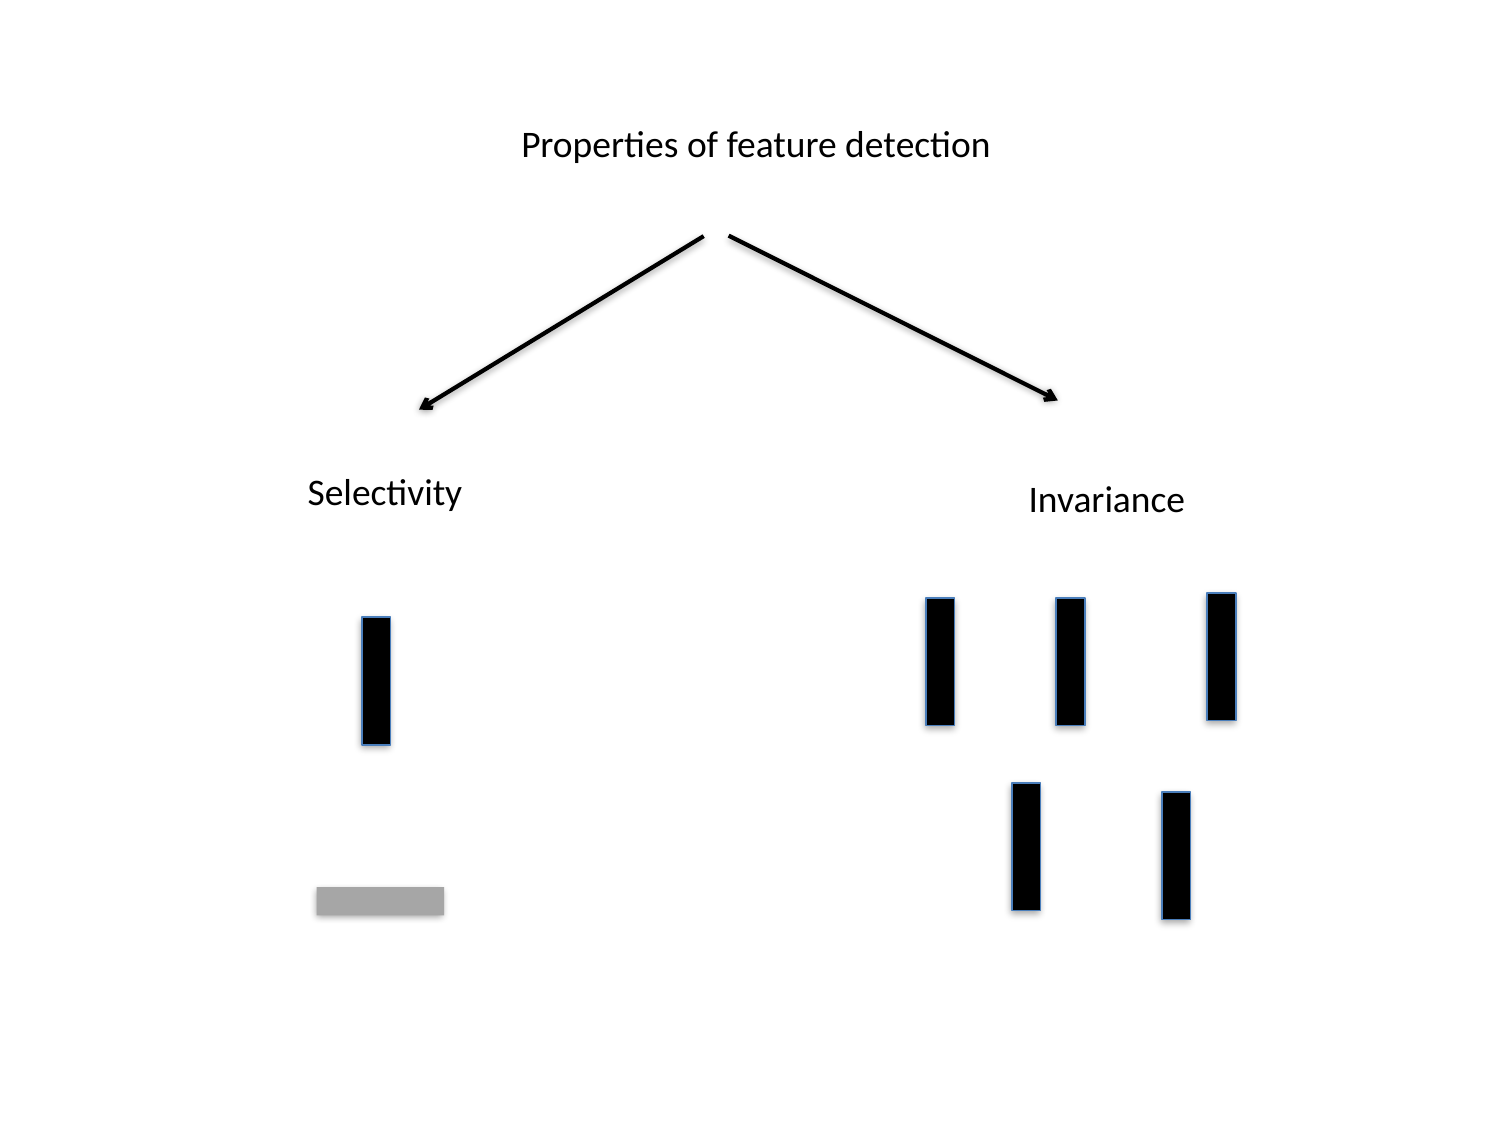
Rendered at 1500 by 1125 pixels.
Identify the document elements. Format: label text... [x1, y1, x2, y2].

text_box Invariance [1013, 467, 1201, 528]
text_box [418, 235, 704, 410]
text_box [1206, 592, 1237, 721]
text_box [316, 886, 445, 916]
text_box [1055, 597, 1086, 726]
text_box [728, 235, 1059, 401]
text_box [361, 616, 391, 746]
text_box [925, 597, 955, 726]
text_box Properties of feature detection [506, 112, 1007, 173]
text_box [1011, 782, 1041, 911]
text_box Selectivity [292, 460, 478, 521]
text_box [1161, 791, 1191, 920]
